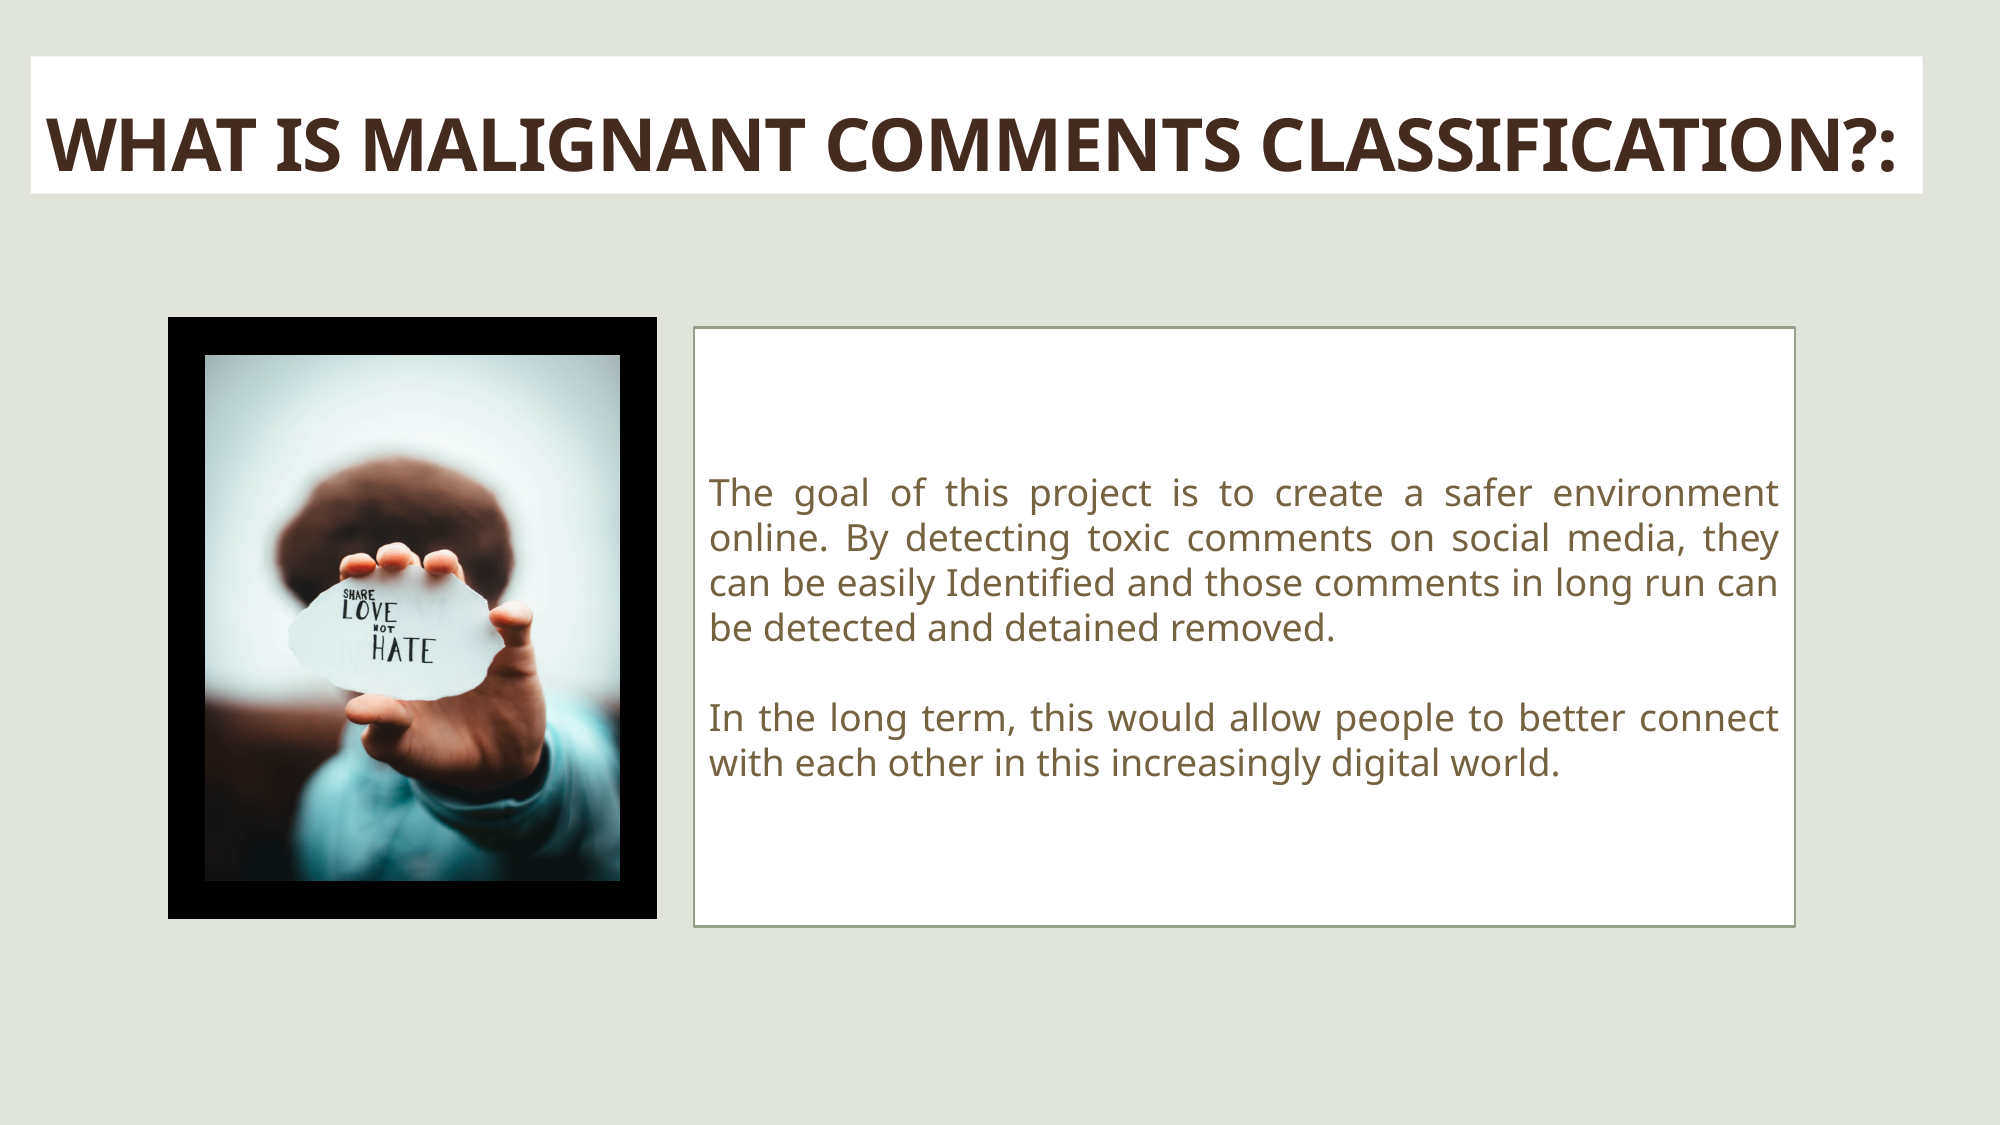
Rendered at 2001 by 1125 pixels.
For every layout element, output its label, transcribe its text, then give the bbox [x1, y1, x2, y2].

title WHAT IS MALIGNANT COMMENTS CLASSIFICATION?: [30, 56, 1923, 194]
picture [204, 354, 621, 882]
text_box The goal of this project is to create a safer environment online. By detecting toxic comments on social media, they can be easily Identified and those comments in long run can be detected and detained removed. In the long term, this would allow people to better connect with each other in this increasingly digital world. [693, 326, 1796, 928]
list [929, 557, 1081, 709]
